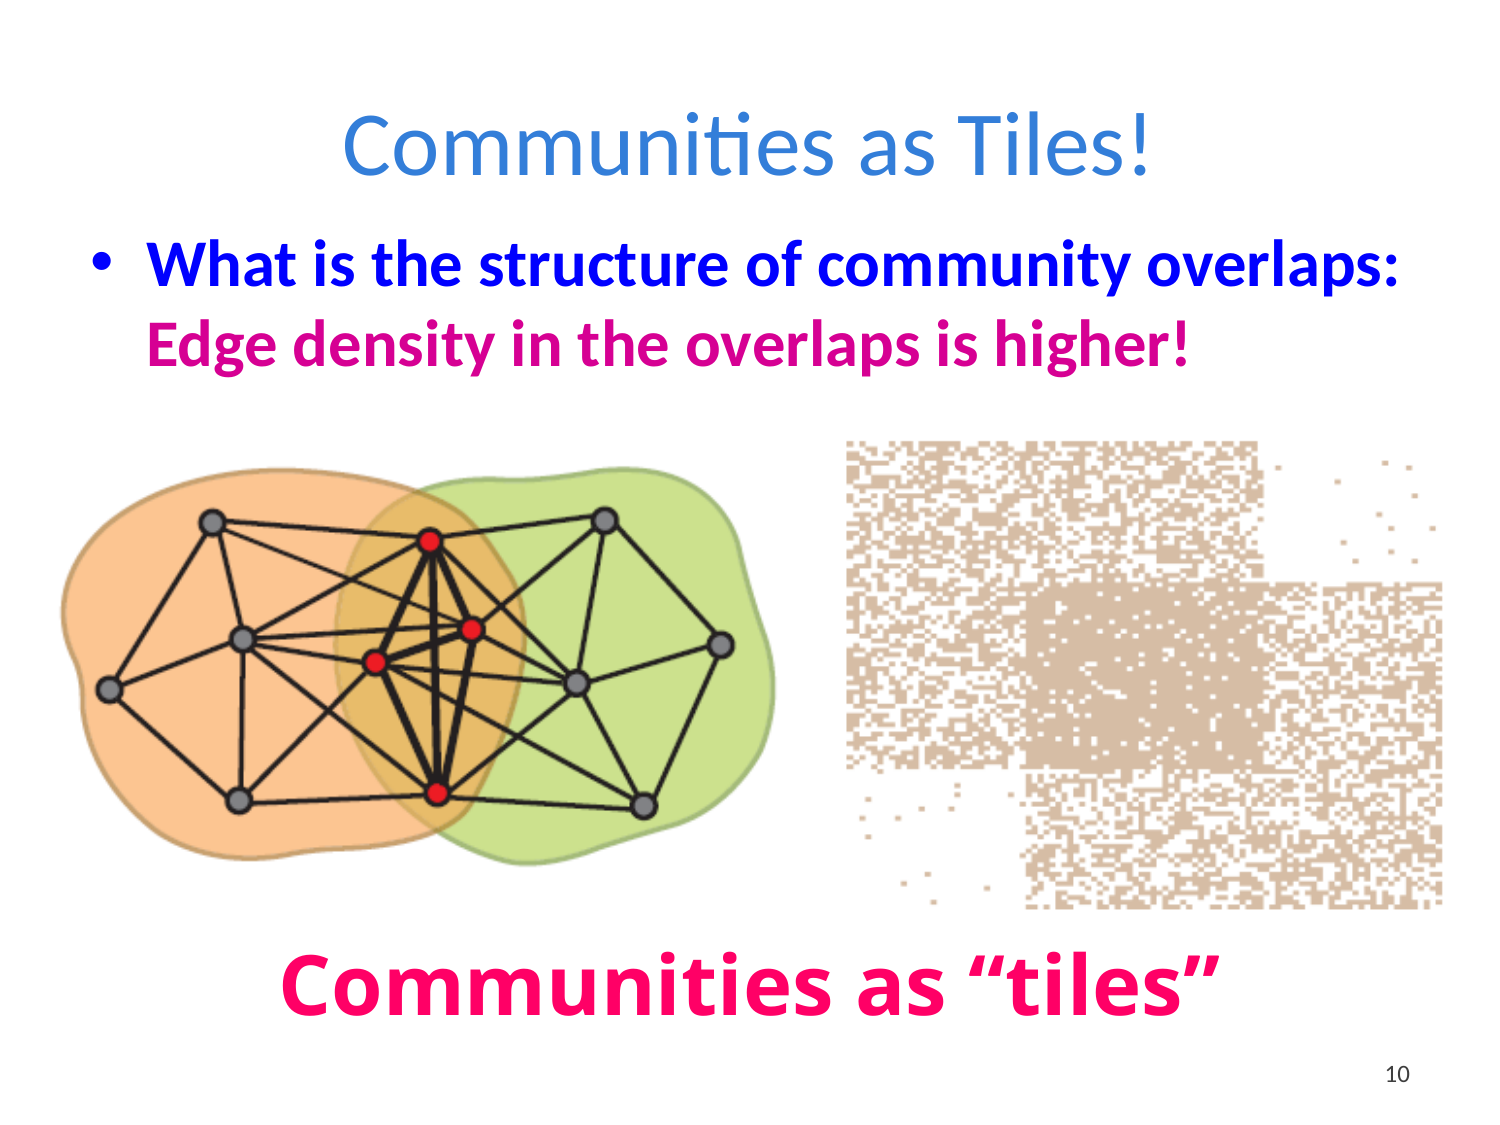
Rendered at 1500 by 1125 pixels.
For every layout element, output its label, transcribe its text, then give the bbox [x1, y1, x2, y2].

title Communities as Tiles! [75, 45, 1425, 212]
list What is the structure of community overlaps: Edge density in the overlaps is higher! [75, 212, 1488, 1075]
picture [49, 461, 789, 881]
text_box Communities as “tiles” [263, 924, 1237, 1040]
picture [837, 429, 1449, 913]
slide_number 10 [1074, 1042, 1425, 1103]
